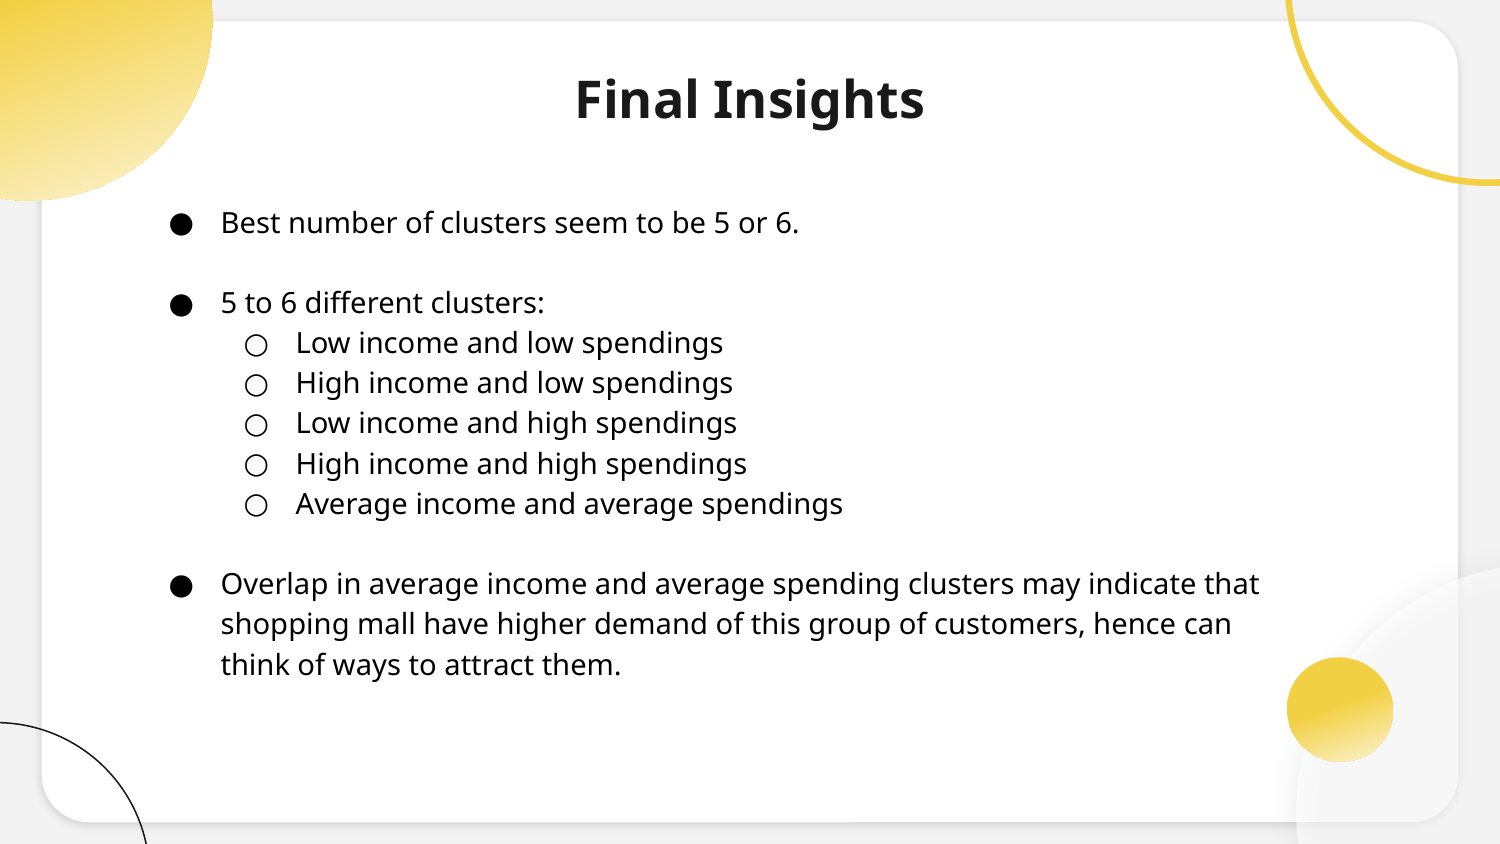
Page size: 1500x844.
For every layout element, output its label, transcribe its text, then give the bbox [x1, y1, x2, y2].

title Final Insights [118, 51, 1382, 146]
text_box [1311, 657, 1394, 762]
text_box Best number of clusters seem to be 5 or 6. 5 to 6 different clusters: Low income and low spendings High income and low spendings Low income and high spendings High income and high spendings Average income and average spendings Overlap in average income and average spending clusters may indicate that shopping mall have higher demand of this group of customers, hence can think of ways to attract them. [130, 183, 1311, 817]
